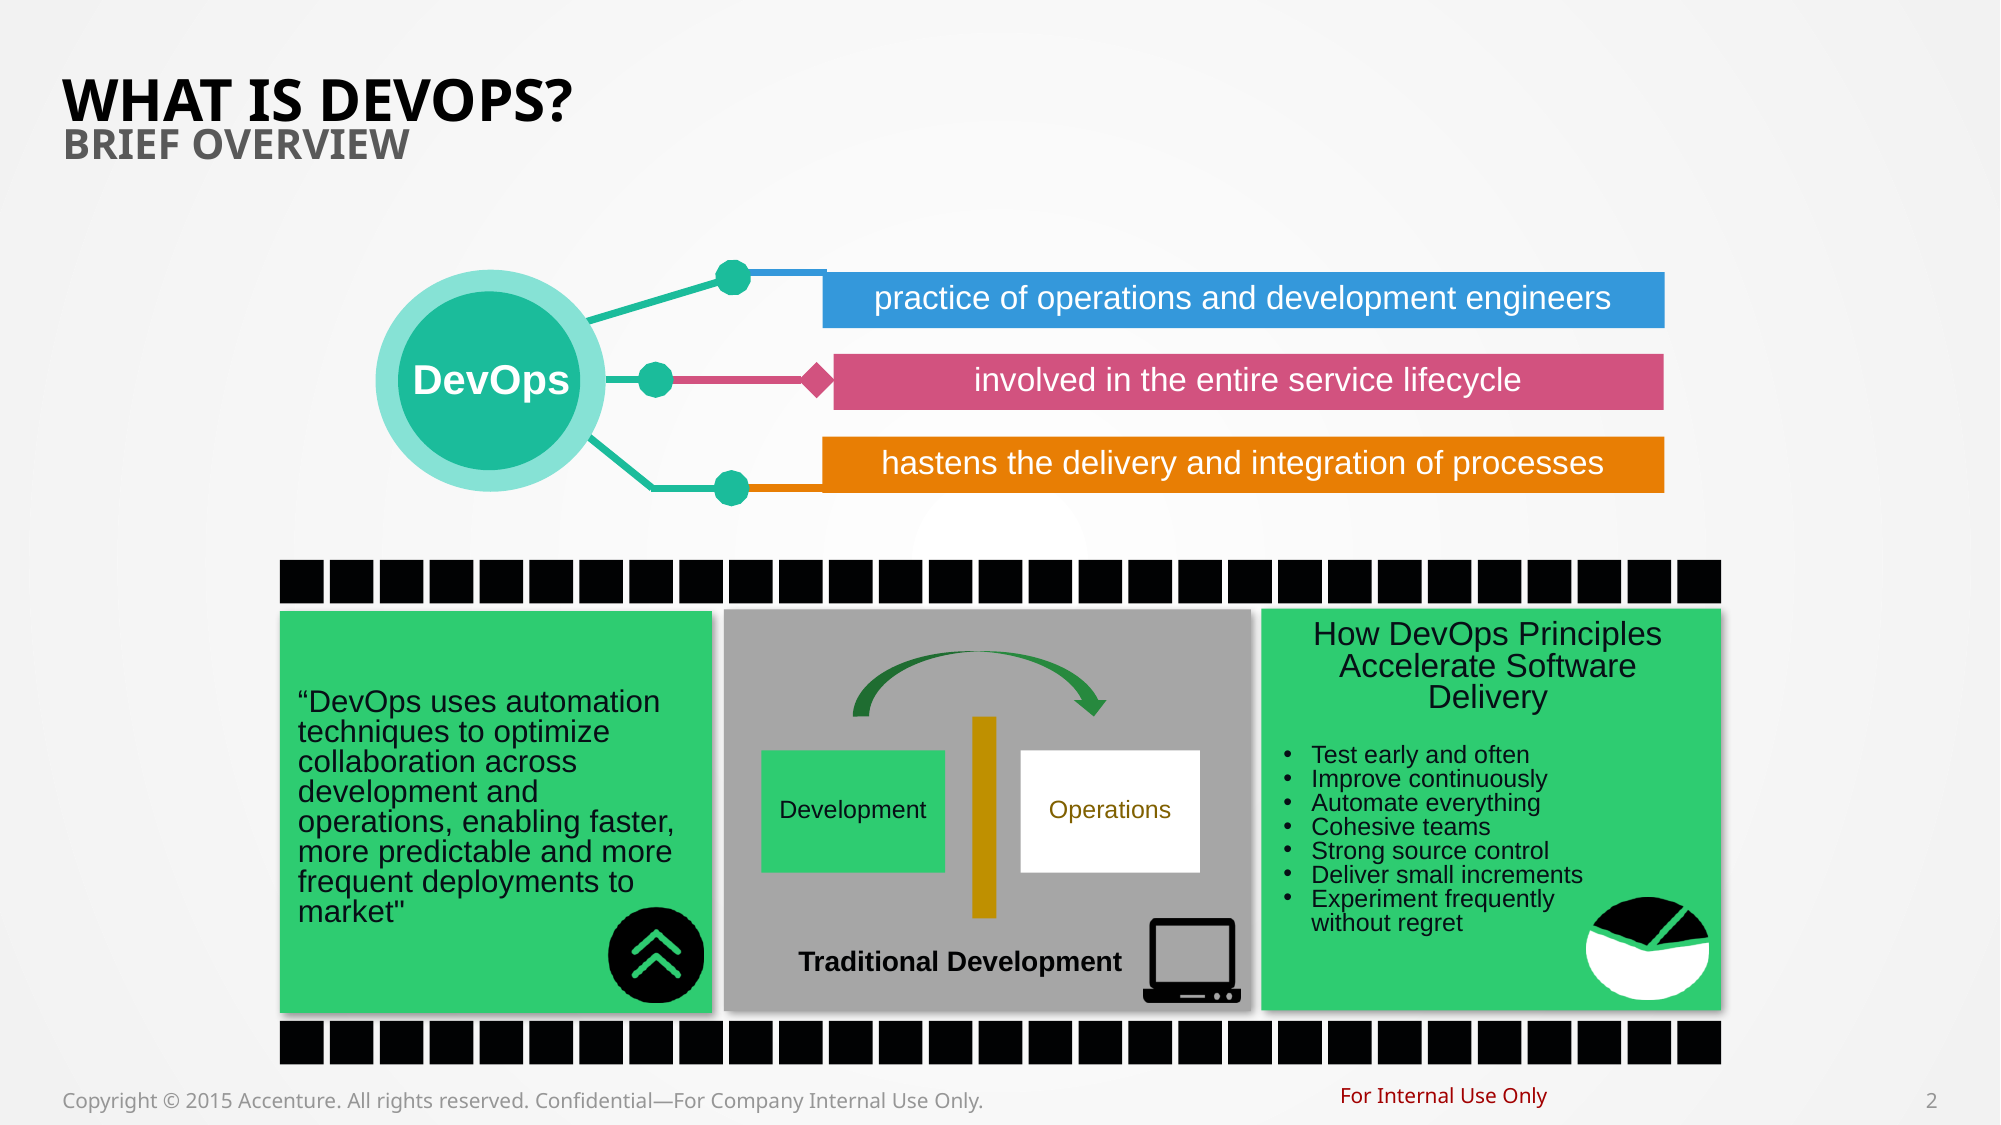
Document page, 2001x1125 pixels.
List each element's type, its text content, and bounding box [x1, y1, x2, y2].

text_box [1677, 1020, 1722, 1065]
text_box [828, 559, 873, 604]
text_box [978, 559, 1023, 604]
text_box [579, 1020, 623, 1065]
text_box [1078, 1020, 1123, 1065]
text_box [586, 277, 734, 322]
text_box [1427, 1020, 1472, 1065]
text_box [429, 559, 474, 604]
text_box [1577, 1020, 1622, 1065]
text_box [279, 559, 324, 604]
text_box [1477, 1020, 1522, 1065]
text_box [329, 1020, 374, 1065]
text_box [1261, 608, 1722, 1011]
text_box [1278, 1020, 1322, 1065]
text_box [429, 1020, 474, 1065]
text_box [978, 1020, 1023, 1065]
slide_number 2 [1887, 1078, 1938, 1113]
text_box DevOps [391, 355, 592, 411]
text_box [1268, 612, 1707, 947]
text_box [1128, 1020, 1173, 1065]
text_box [1078, 559, 1123, 604]
text_box [1677, 559, 1722, 604]
text_box involved in the entire service lifecycle [833, 353, 1664, 410]
text_box [1278, 559, 1322, 604]
text_box [729, 559, 773, 604]
text_box [379, 559, 424, 604]
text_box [578, 428, 653, 488]
text_box [529, 1020, 574, 1065]
text_box [1377, 1020, 1422, 1065]
text_box [1328, 559, 1372, 604]
text_box [1178, 559, 1222, 604]
text_box [729, 1020, 773, 1065]
footer Copyright © 2015 Accenture. All rights reserved. Confidential—For Company Internal Use Only. [62, 1078, 1000, 1113]
text_box [403, 411, 575, 471]
text_box [1627, 1020, 1672, 1065]
text_box [479, 559, 524, 604]
text_box [1228, 1020, 1272, 1065]
text_box [1377, 559, 1422, 604]
text_box [779, 559, 823, 604]
text_box [679, 1020, 723, 1065]
title What is DevOps? Brief Overview [62, 0, 1938, 167]
text_box [928, 1020, 973, 1065]
text_box [828, 1020, 873, 1065]
text_box [679, 559, 723, 604]
text_box practice of operations and development engineers [822, 272, 1665, 329]
text_box [529, 559, 574, 604]
text_box [579, 559, 623, 604]
text_box [329, 559, 374, 604]
text_box [479, 1020, 524, 1065]
text_box [629, 1020, 673, 1065]
text_box [1427, 559, 1472, 604]
text_box [1577, 559, 1622, 604]
text_box [1527, 1020, 1572, 1065]
text_box [1477, 559, 1522, 604]
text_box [723, 609, 1251, 1012]
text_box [279, 611, 713, 1014]
text_box [629, 559, 673, 604]
text_box [1228, 559, 1272, 604]
text_box [878, 1020, 923, 1065]
text_box [878, 559, 923, 604]
text_box [1128, 559, 1173, 604]
text_box [1627, 559, 1672, 604]
text_box [375, 269, 606, 492]
text_box [1328, 1020, 1372, 1065]
text_box [1178, 1020, 1222, 1065]
text_box hastens the delivery and integration of processes [822, 436, 1665, 493]
text_box [401, 291, 577, 355]
text_box [1028, 1020, 1073, 1065]
text_box [779, 1020, 823, 1065]
text_box [1527, 559, 1572, 604]
text_box [928, 559, 973, 604]
text_box For Internal Use Only [1325, 1074, 1563, 1115]
text_box [379, 1020, 424, 1065]
text_box [279, 1020, 324, 1065]
text_box [1028, 559, 1073, 604]
